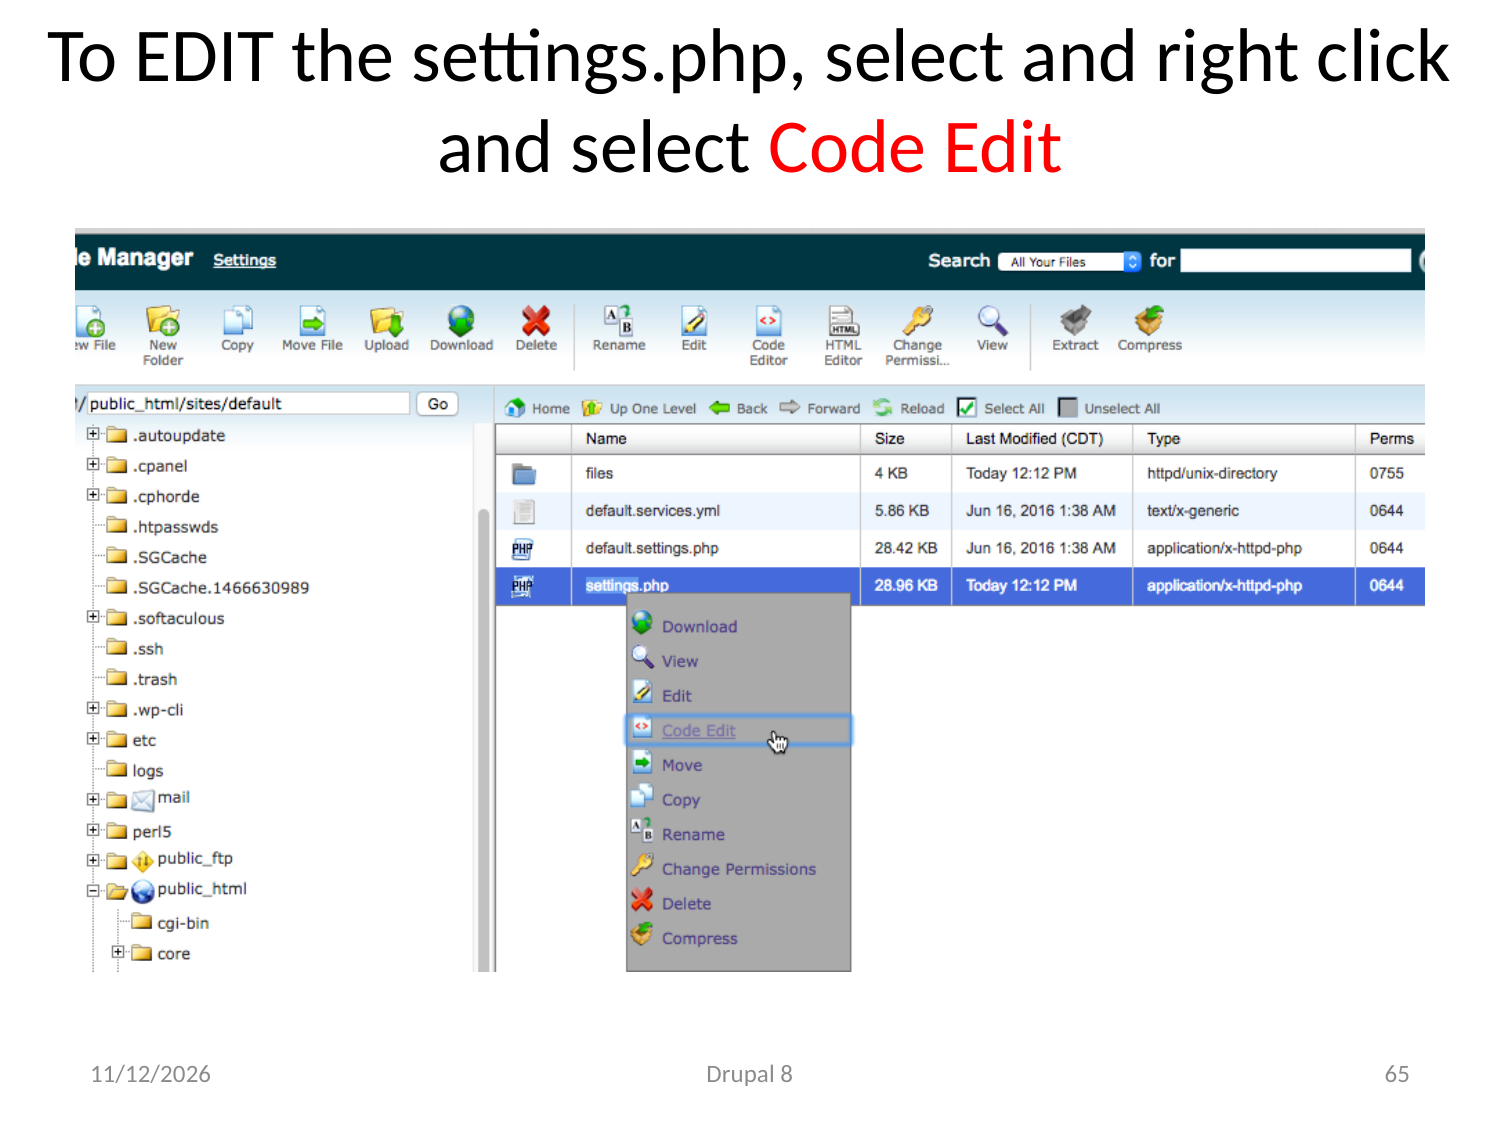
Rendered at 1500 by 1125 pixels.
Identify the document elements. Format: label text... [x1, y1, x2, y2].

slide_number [75, 1042, 425, 1103]
footer Drupal 8 [512, 1042, 988, 1103]
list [74, 228, 1426, 972]
title To EDIT the settings.php, select and right click and select Code Edit [0, 0, 1500, 196]
slide_number 65 [1074, 1042, 1425, 1103]
